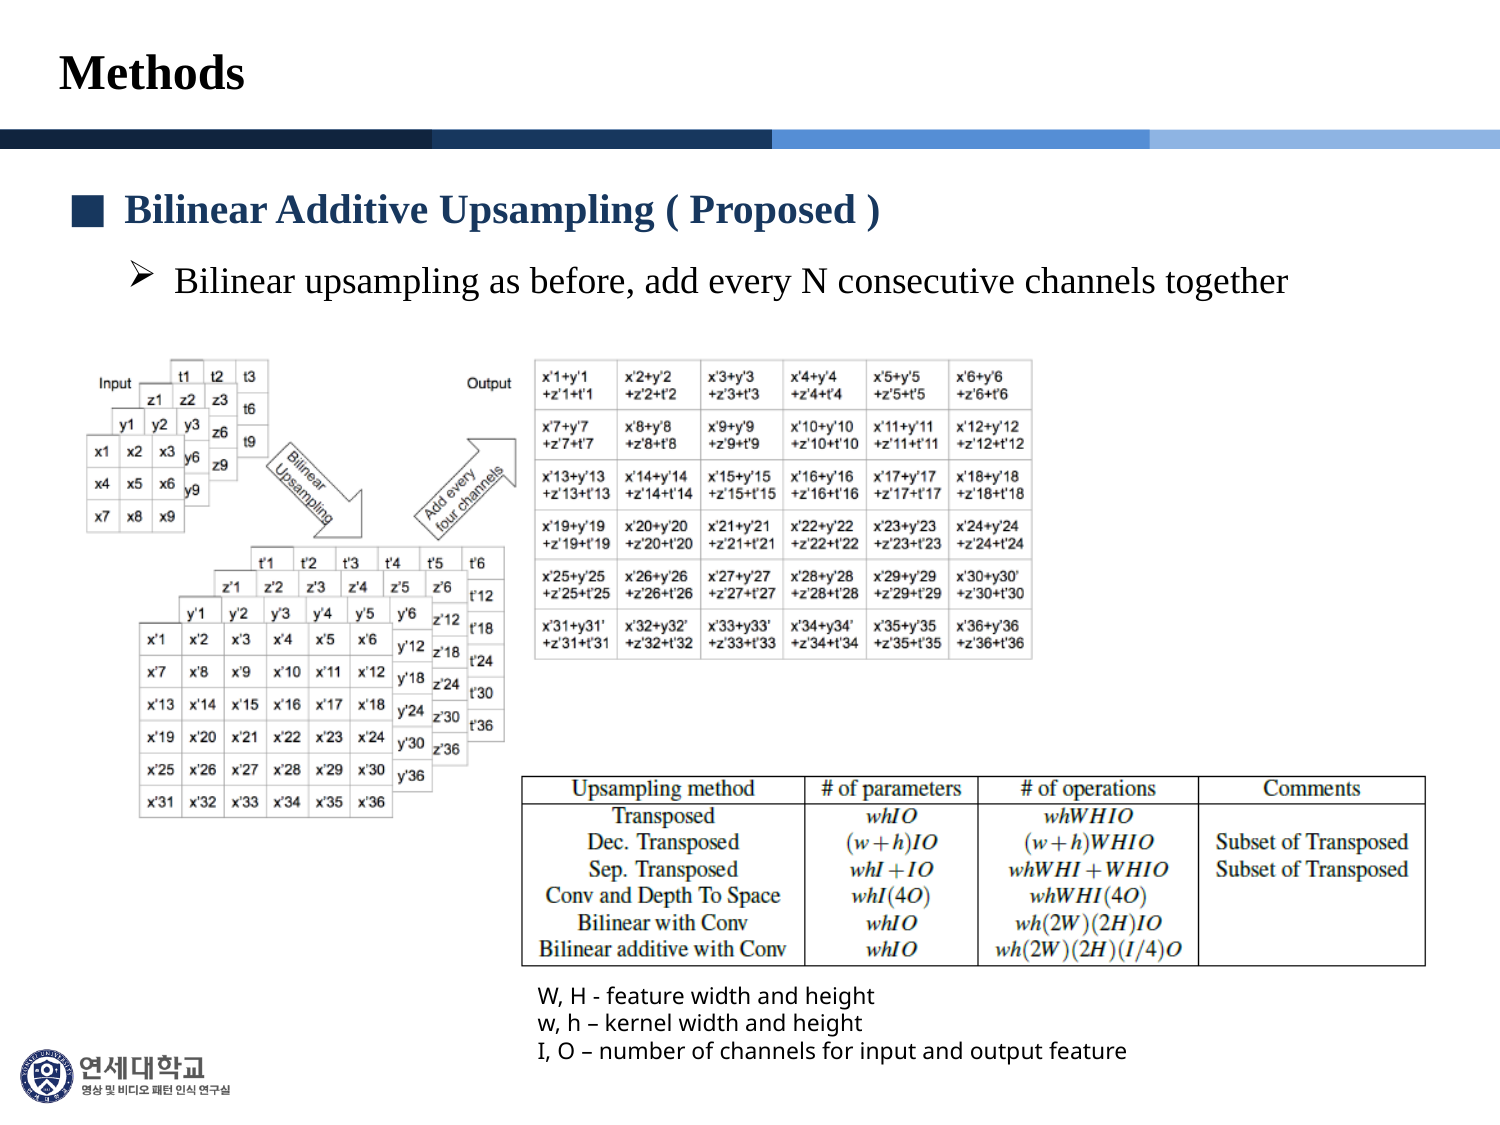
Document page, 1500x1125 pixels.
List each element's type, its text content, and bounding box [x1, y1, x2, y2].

picture [76, 346, 1436, 975]
text_box W, H - feature width and height w, h – kernel width and height I, O – number of channels for input and output feature [522, 982, 1143, 1072]
title Methods [43, 25, 1459, 114]
list Bilinear Additive Upsampling ( Proposed ) Bilinear upsampling as before, add every N consecutive channels together [53, 149, 1459, 1024]
picture [17, 1046, 234, 1106]
